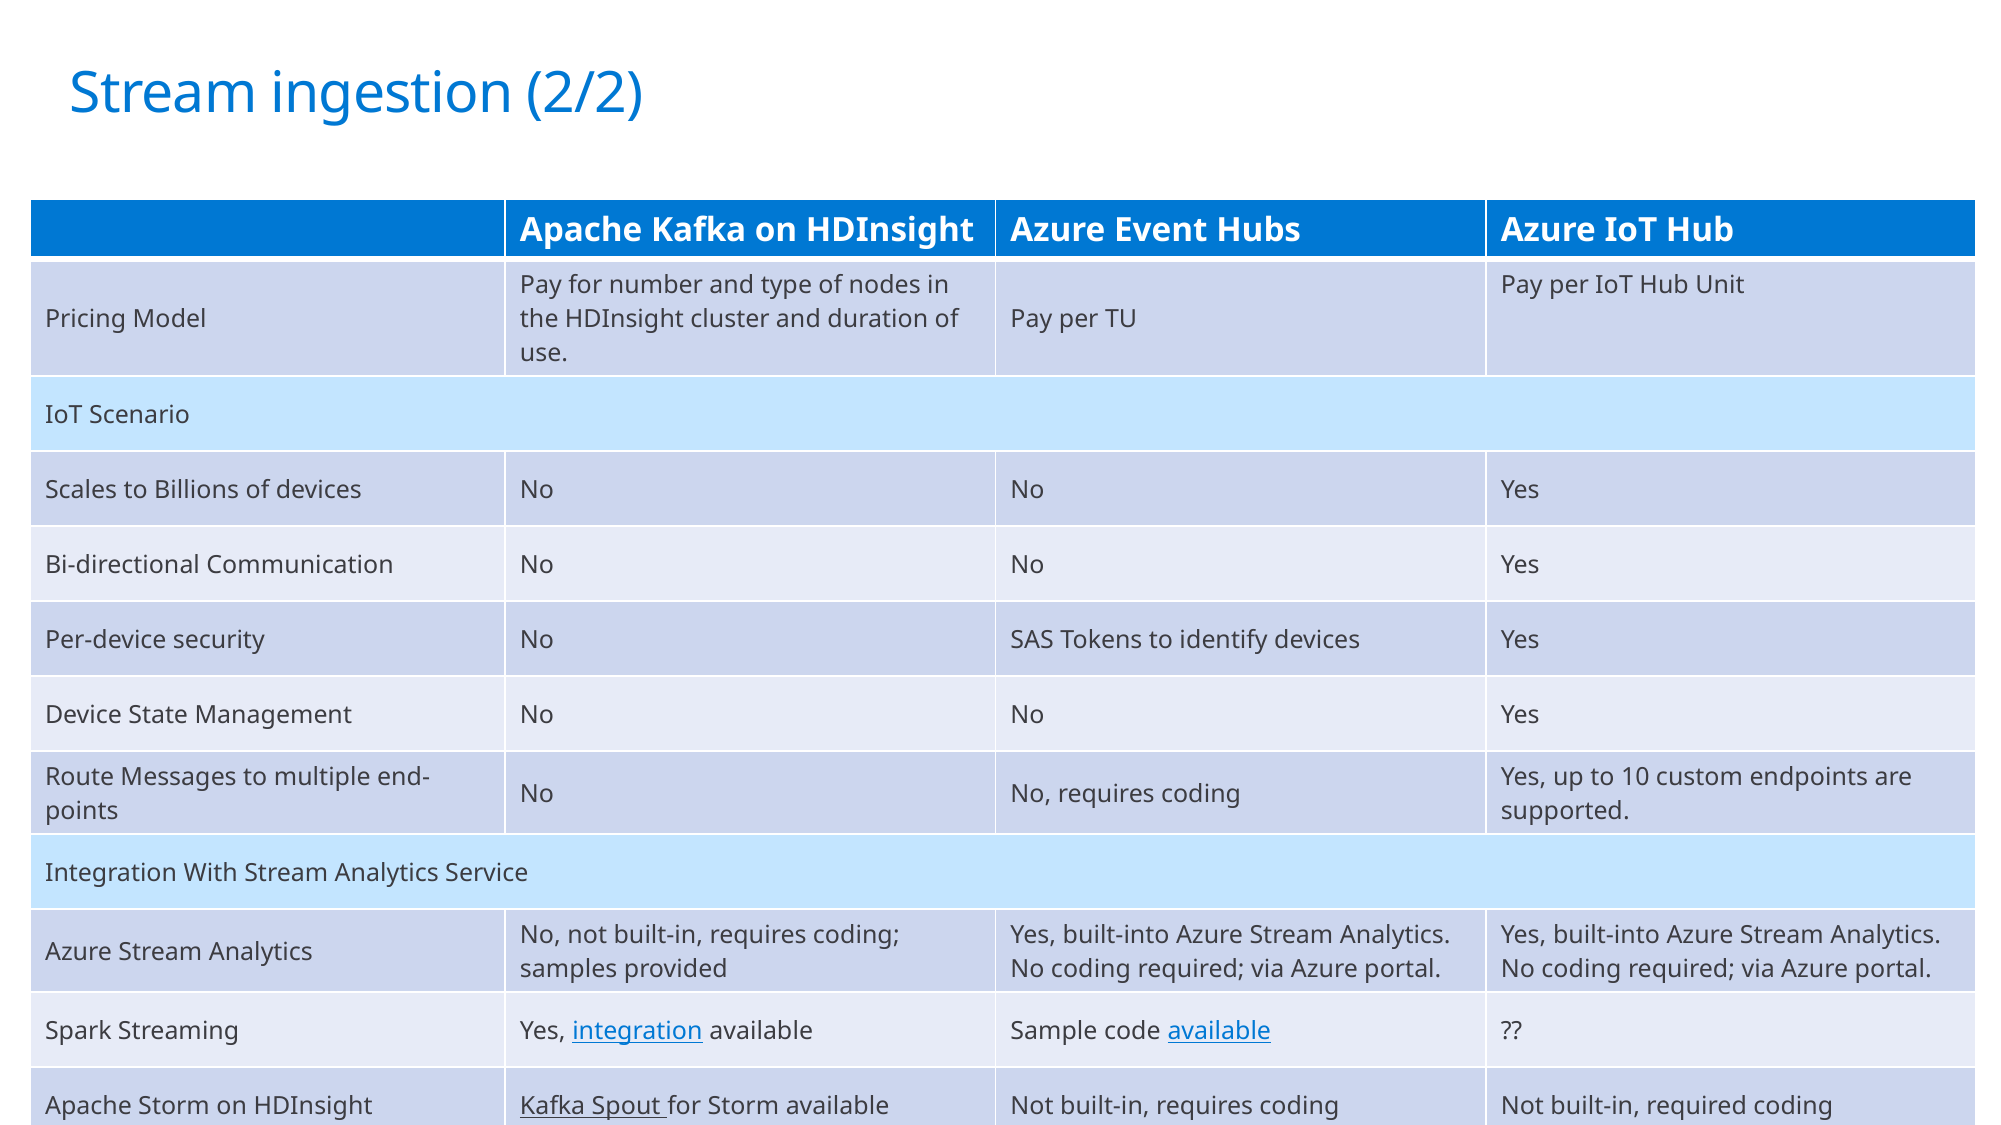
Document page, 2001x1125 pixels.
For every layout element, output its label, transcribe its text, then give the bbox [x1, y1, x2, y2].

table_cell No [506, 452, 995, 525]
table_cell No, requires coding [996, 752, 1485, 833]
table_cell No [506, 527, 995, 600]
table_cell Yes [1487, 677, 1975, 750]
table_header [31, 200, 504, 256]
table_cell Yes, up to 10 custom endpoints are supported. [1487, 752, 1975, 833]
table_cell No [506, 677, 995, 750]
table_cell No [996, 527, 1485, 600]
table_cell Route Messages to multiple end-points [31, 752, 504, 833]
table_cell Kafka Spout for Storm available [506, 1068, 995, 1125]
table_cell Yes, built-into Azure Stream Analytics. No coding required; via Azure portal. [1487, 910, 1975, 991]
table_cell Yes [1487, 452, 1975, 525]
table_cell No, not built-in, requires coding; samples provided [506, 910, 995, 991]
table_cell Pay per TU [996, 262, 1485, 375]
table_cell Integration With Stream Analytics Service [31, 835, 1975, 908]
table_cell Not built-in, requires coding [996, 1068, 1485, 1125]
table_cell ?? [1487, 993, 1975, 1066]
table_cell Azure Stream Analytics [31, 910, 504, 991]
table_cell Bi-directional Communication [31, 527, 504, 600]
table_header Azure IoT Hub [1487, 200, 1975, 256]
title Stream ingestion (2/2) [69, 36, 1930, 158]
table_cell Yes, integration available [506, 993, 995, 1066]
table_cell Yes [1487, 527, 1975, 600]
table_cell No [506, 602, 995, 675]
table_cell Yes [1487, 602, 1975, 675]
table_cell Not built-in, required coding [1487, 1068, 1975, 1125]
table_cell No [996, 452, 1485, 525]
table_cell No [506, 752, 995, 833]
table_cell Pay per IoT Hub Unit [1487, 262, 1975, 375]
table_cell Per-device security [31, 602, 504, 675]
table_header Apache Kafka on HDInsight [506, 200, 995, 256]
table_cell Scales to Billions of devices [31, 452, 504, 525]
table_cell Apache Storm on HDInsight [31, 1068, 504, 1125]
table_cell Sample code available [996, 993, 1485, 1066]
table_cell Spark Streaming [31, 993, 504, 1066]
table_cell Pricing Model [31, 262, 504, 375]
table_header Azure Event Hubs [996, 200, 1485, 256]
table_cell Device State Management [31, 677, 504, 750]
table_cell No [996, 677, 1485, 750]
table_cell IoT Scenario [31, 377, 1975, 450]
table_cell SAS Tokens to identify devices [996, 602, 1485, 675]
table_cell Pay for number and type of nodes in the HDInsight cluster and duration of use. [506, 262, 995, 375]
table_cell Yes, built-into Azure Stream Analytics. No coding required; via Azure portal. [996, 910, 1485, 991]
